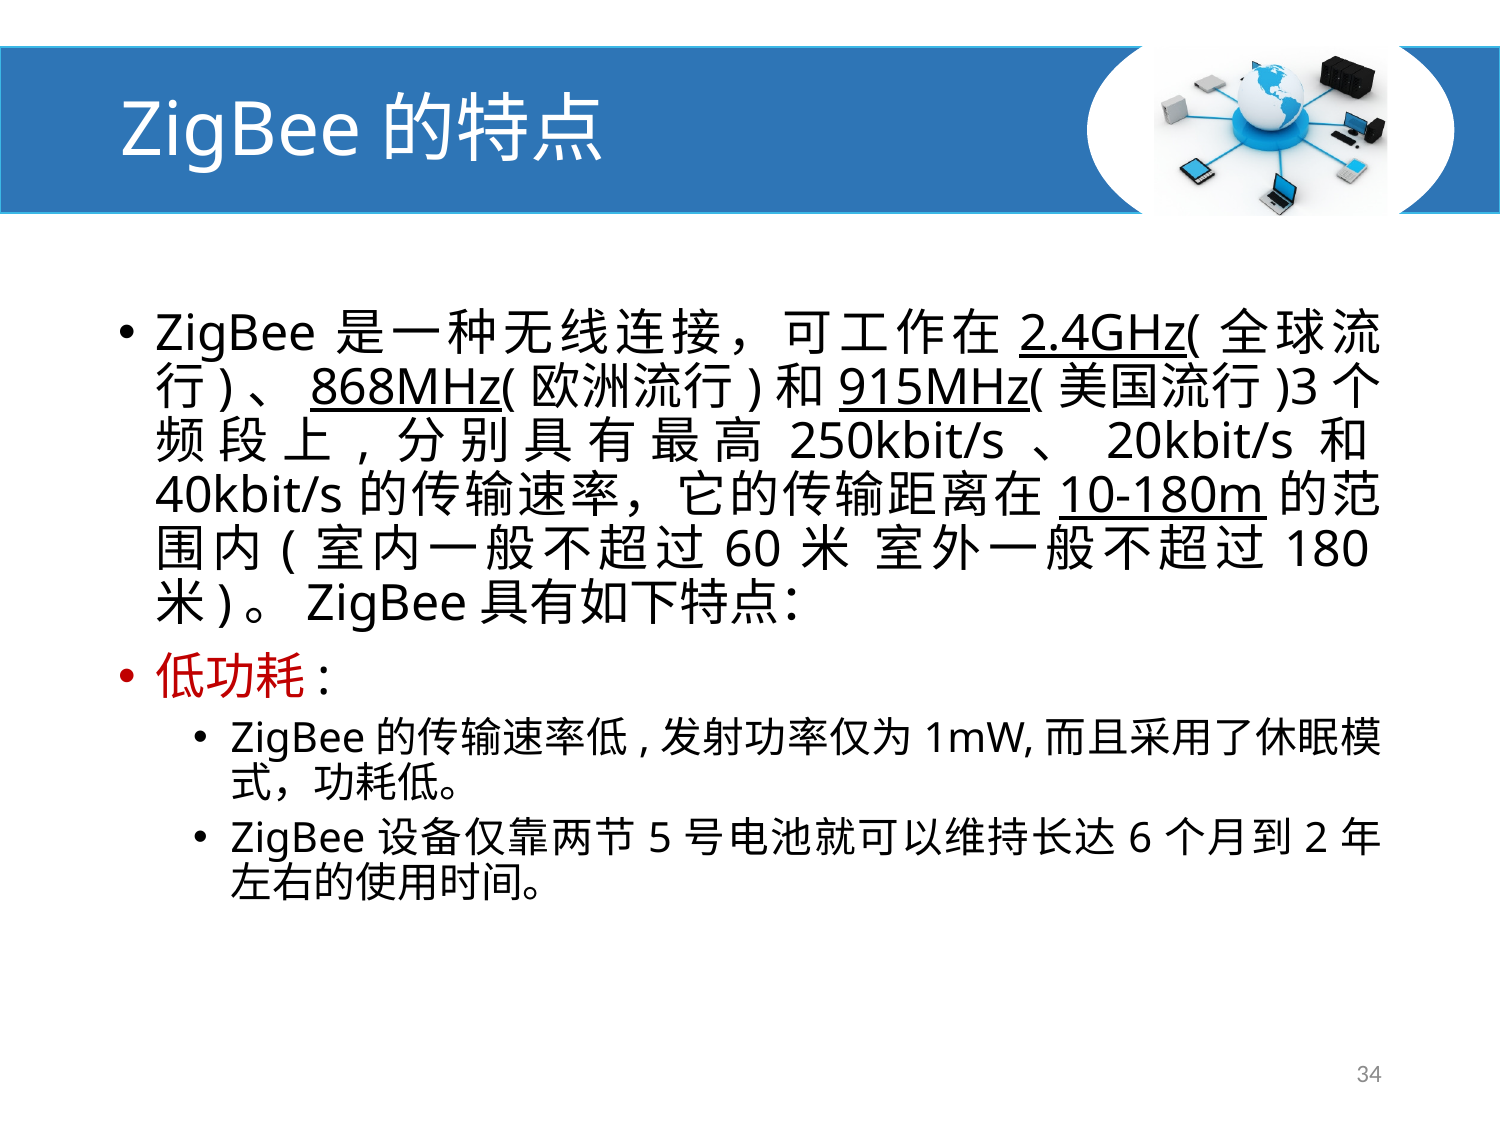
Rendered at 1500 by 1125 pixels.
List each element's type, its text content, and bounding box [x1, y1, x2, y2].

slide_number 34 [1059, 1042, 1397, 1103]
list ZigBee是一种无线连接，可工作在2.4GHz(全球流行)、868MHz(欧洲流行)和915MHz(美国流行)3个频段上,分别具有最高250kbit/s、20kbit/s和40kbit/s的传输速率，它的传输距离在10-180m的范围内(室内一般不超过60米 室外一般不超过180米)。ZigBee具有如下特点： 低功耗: ZigBee的传输速率低,发射功率仅为1mW,而且采用了休眠模式，功耗低。 ZigBee设备仅靠两节5号电池就可以维持长达6个月到2年左右的使用时间。 [103, 299, 1397, 1014]
picture [1154, 46, 1388, 216]
title ZigBee的特点 [105, 50, 1060, 214]
